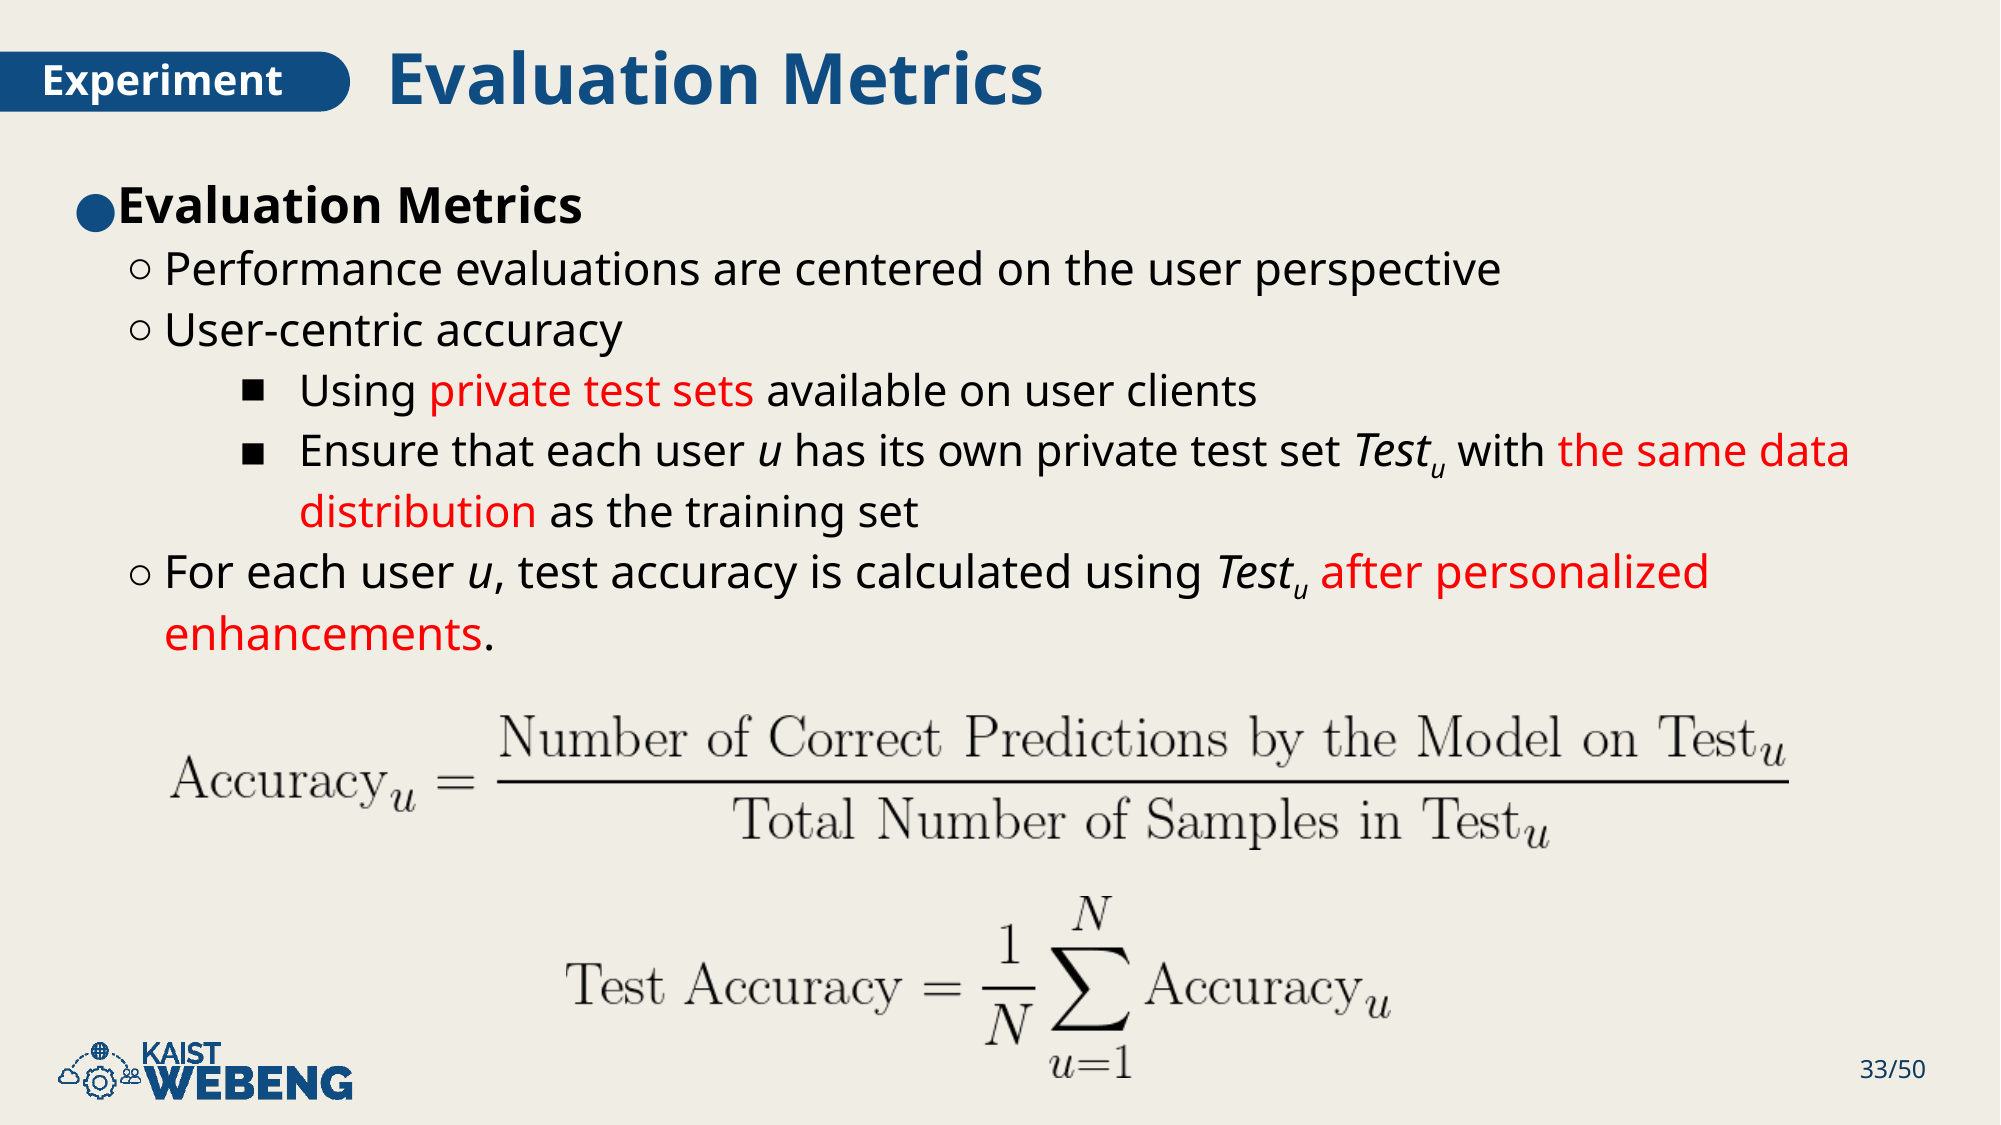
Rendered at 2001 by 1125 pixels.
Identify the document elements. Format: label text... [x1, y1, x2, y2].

picture [566, 896, 1391, 1078]
title Evaluation Metrics [371, 25, 1942, 138]
picture [169, 714, 1789, 850]
list Evaluation Metrics Performance evaluations are centered on the user perspective User-centric accuracy Using private test sets available on user clients Ensure that each user u has its own private test set Testu with the same data distribution as the training set For each user u, test accuracy is calculated using Testu after personalized enhancements. [59, 166, 1942, 1125]
list Experiment [0, 51, 325, 112]
